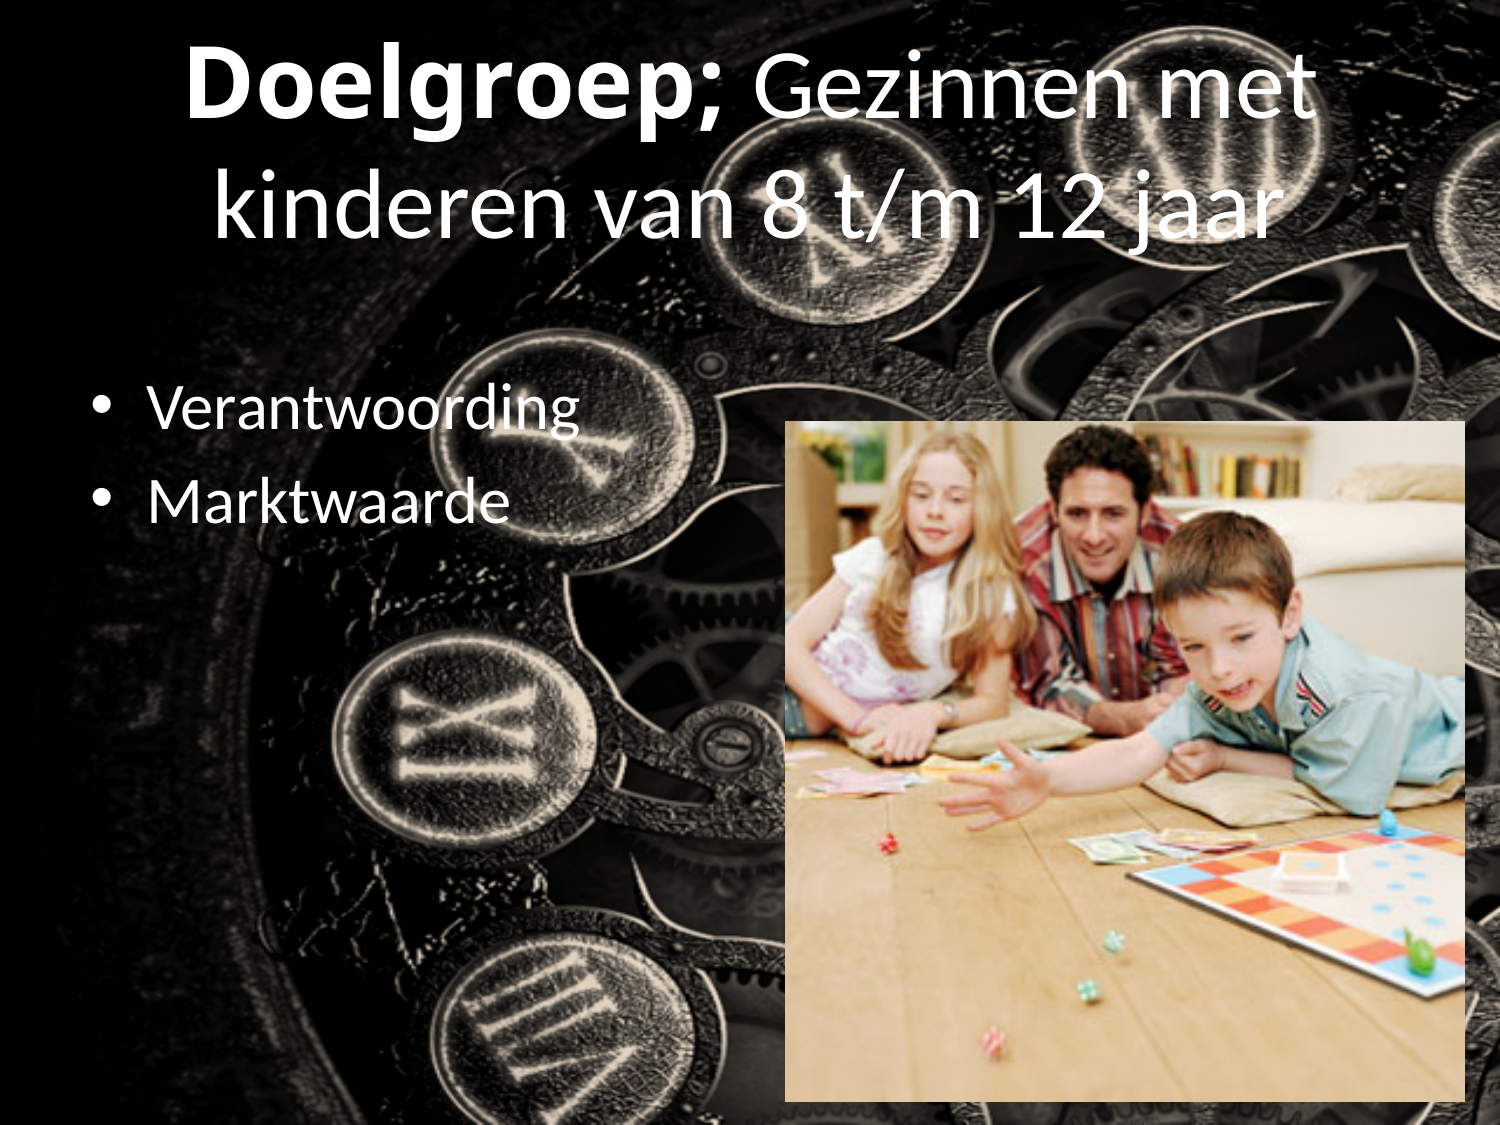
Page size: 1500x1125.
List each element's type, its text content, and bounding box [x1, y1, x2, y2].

picture [784, 421, 1466, 1102]
list Verantwoording Marktwaarde [75, 262, 1425, 1005]
title Doelgroep; Gezinnen met kinderen van 8 t/m 12 jaar [75, 45, 1425, 233]
